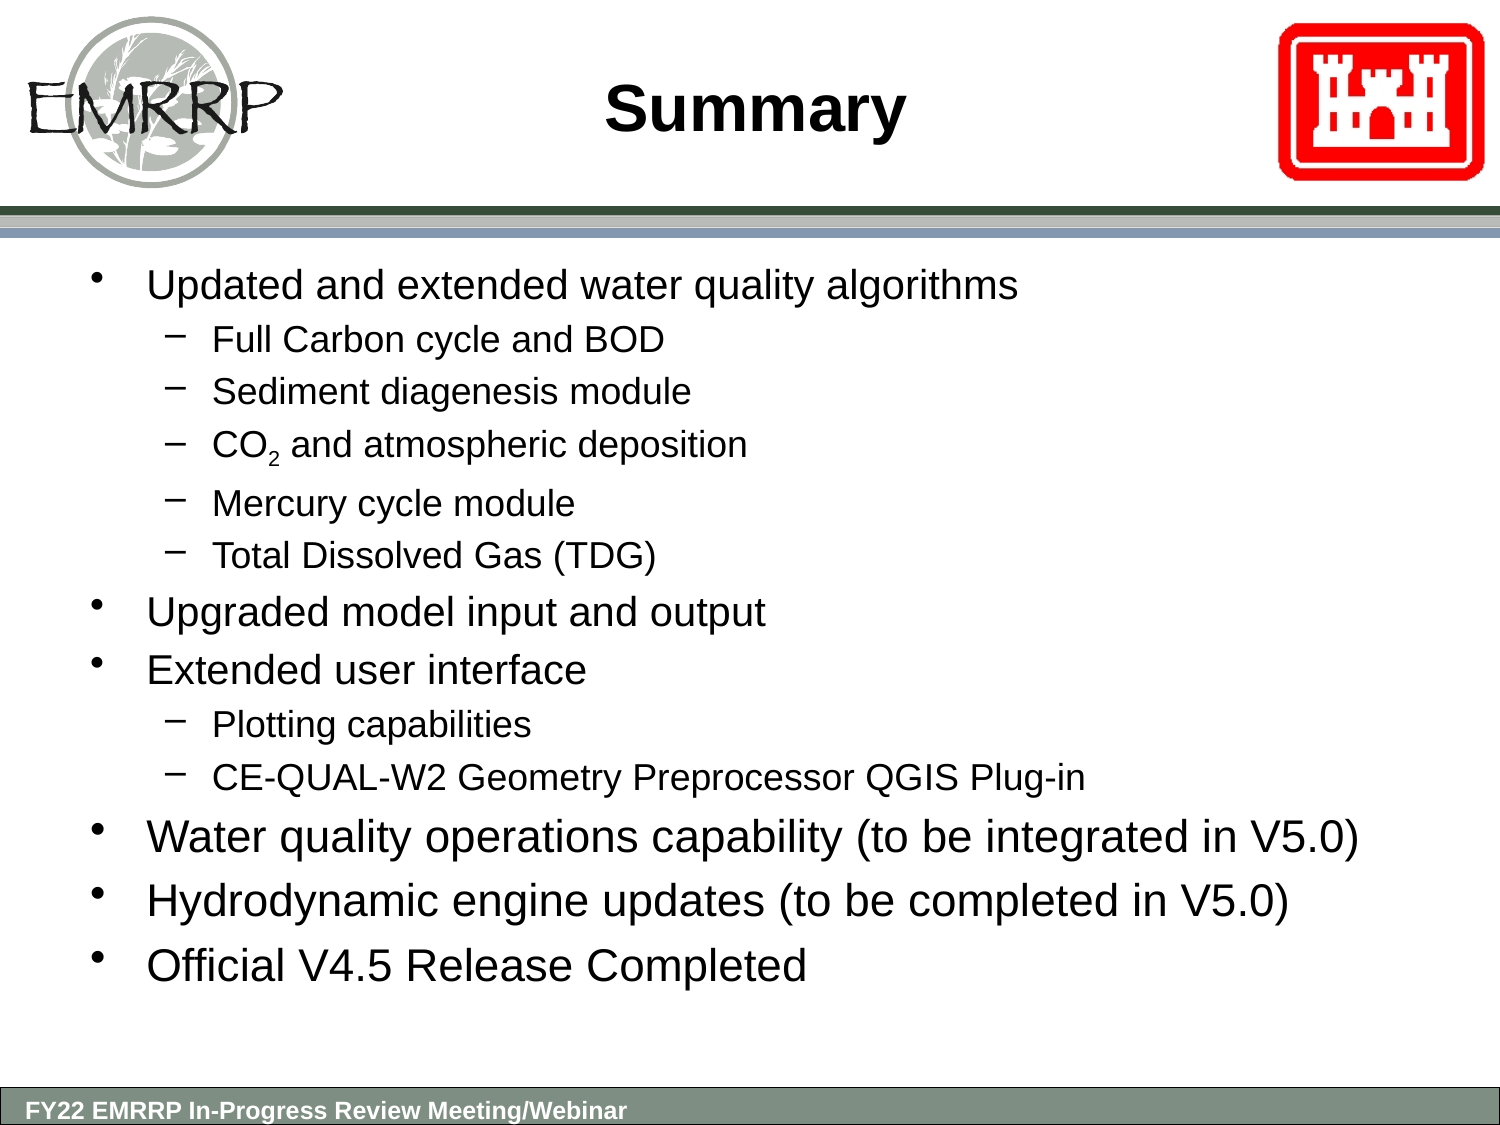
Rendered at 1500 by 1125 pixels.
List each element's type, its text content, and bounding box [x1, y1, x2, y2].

picture [0, 206, 1500, 238]
picture [1275, 21, 1488, 183]
list Updated and extended water quality algorithms Full Carbon cycle and BOD Sediment diagenesis module CO2 and atmospheric deposition Mercury cycle module Total Dissolved Gas (TDG) Upgraded model input and output Extended user interface Plotting capabilities CE-QUAL-W2 Geometry Preprocessor QGIS Plug-in Water quality operations capability (to be integrated in V5.0) Hydrodynamic engine updates (to be completed in V5.0) Official V4.5 Release Completed [74, 249, 1426, 1051]
title Summary [274, 49, 1238, 201]
picture [24, 12, 285, 191]
